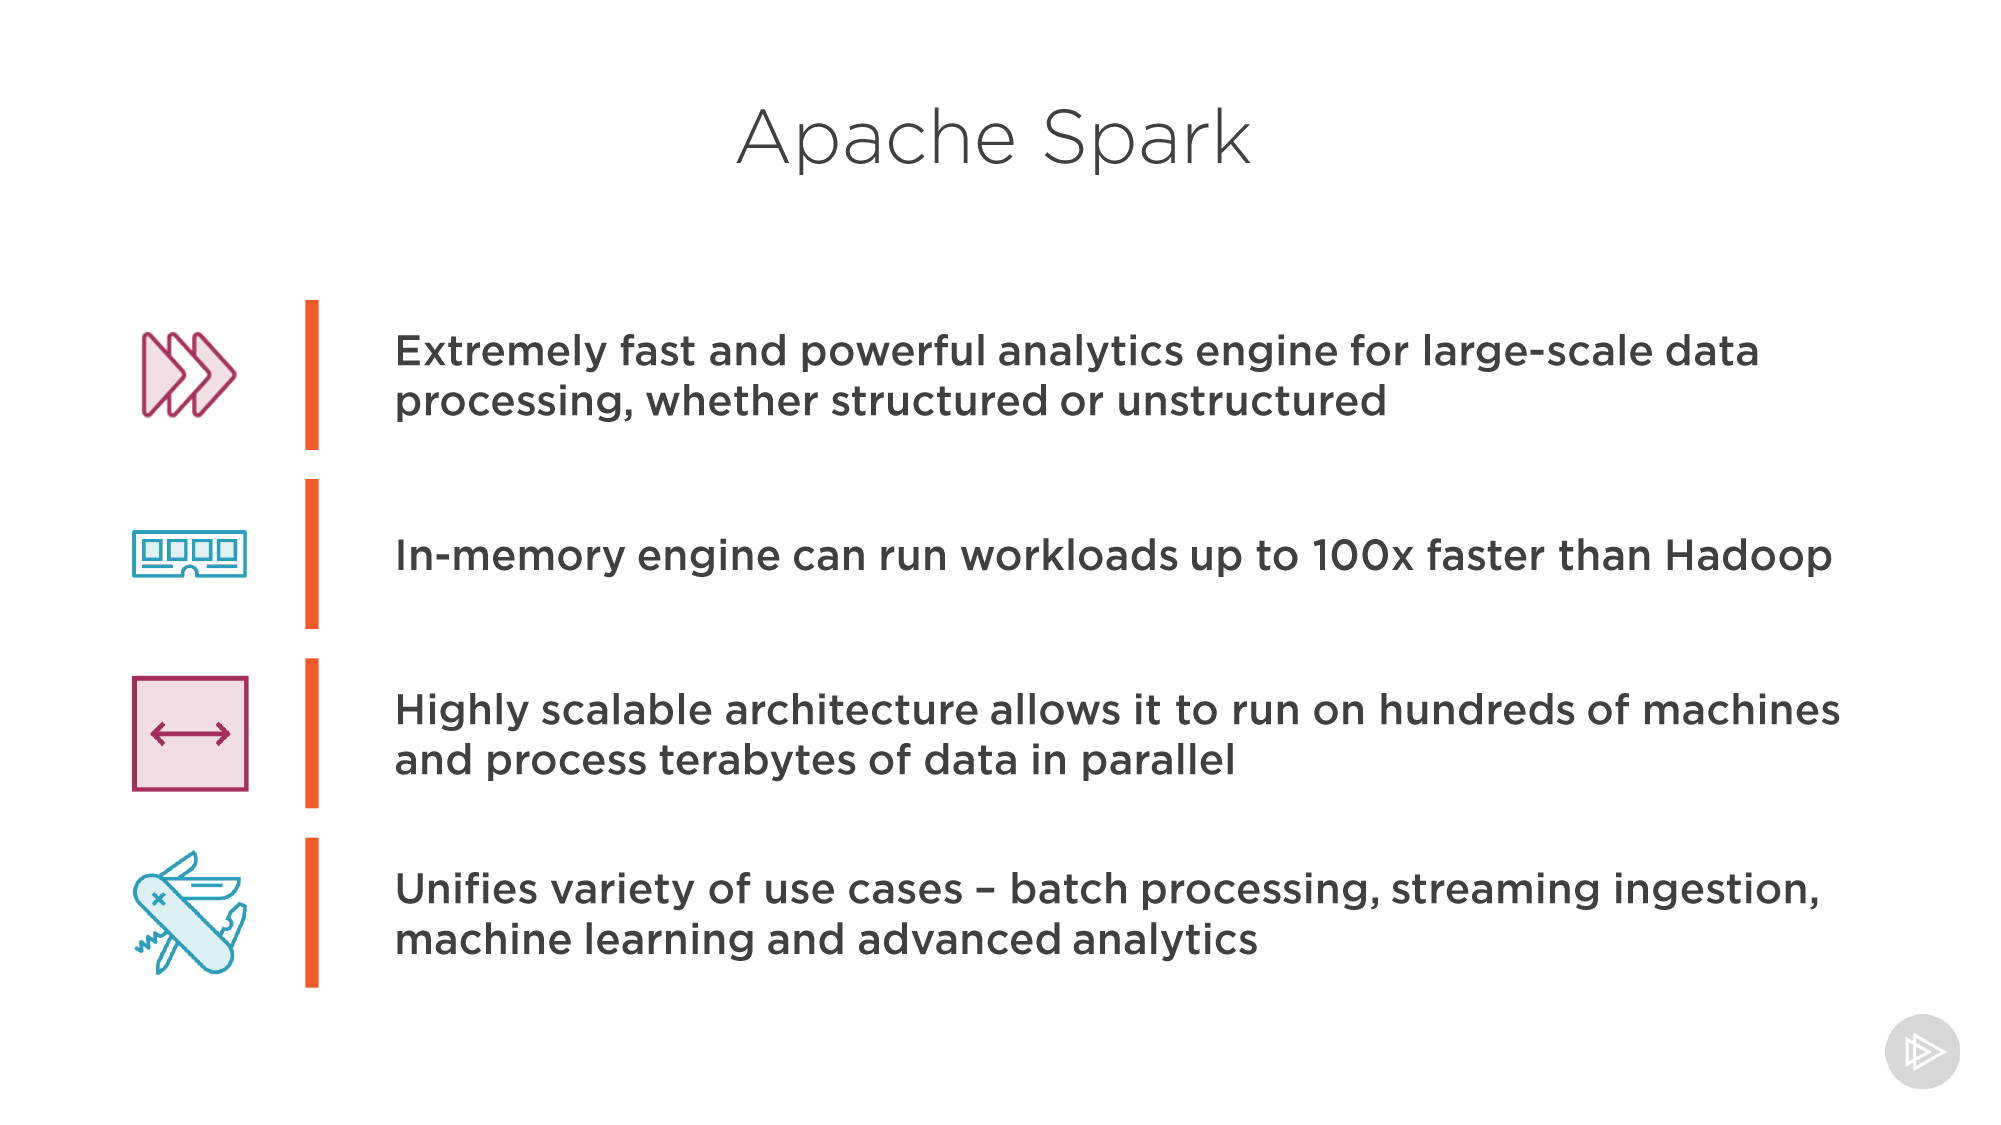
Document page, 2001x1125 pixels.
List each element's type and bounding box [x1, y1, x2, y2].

picture [132, 530, 248, 578]
text_box [394, 862, 1851, 964]
text_box [394, 324, 1791, 426]
picture [131, 675, 249, 792]
text_box [305, 658, 319, 809]
text_box [305, 299, 319, 450]
text_box [305, 479, 319, 630]
picture [141, 330, 238, 418]
text_box [394, 528, 1853, 580]
text_box [305, 837, 319, 988]
text_box [394, 682, 1873, 784]
picture [1885, 1014, 1960, 1089]
picture [733, 90, 1297, 181]
picture [132, 849, 247, 976]
